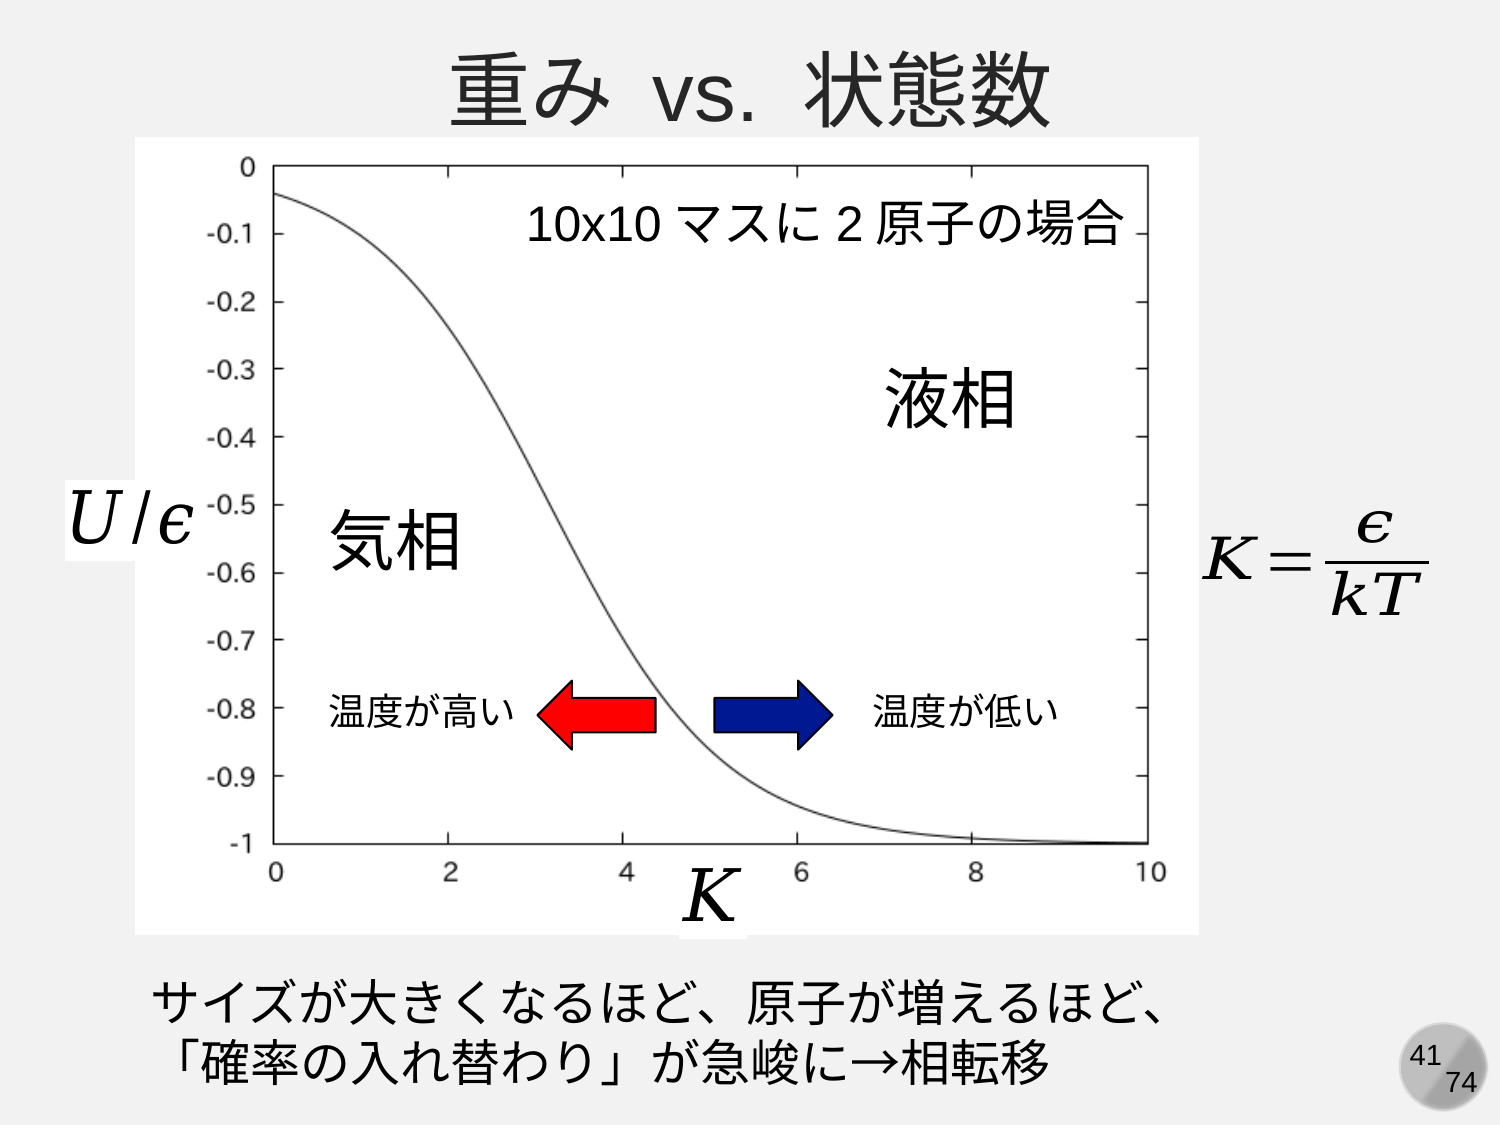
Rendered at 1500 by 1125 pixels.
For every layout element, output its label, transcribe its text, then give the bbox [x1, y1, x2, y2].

text_box サイズが大きくなるほど、原子が増えるほど、 「確率の入れ替わり」が急峻に→相転移 [135, 964, 1247, 1099]
picture [135, 137, 1199, 935]
list 重み vs. 状態数 [0, 31, 1500, 155]
